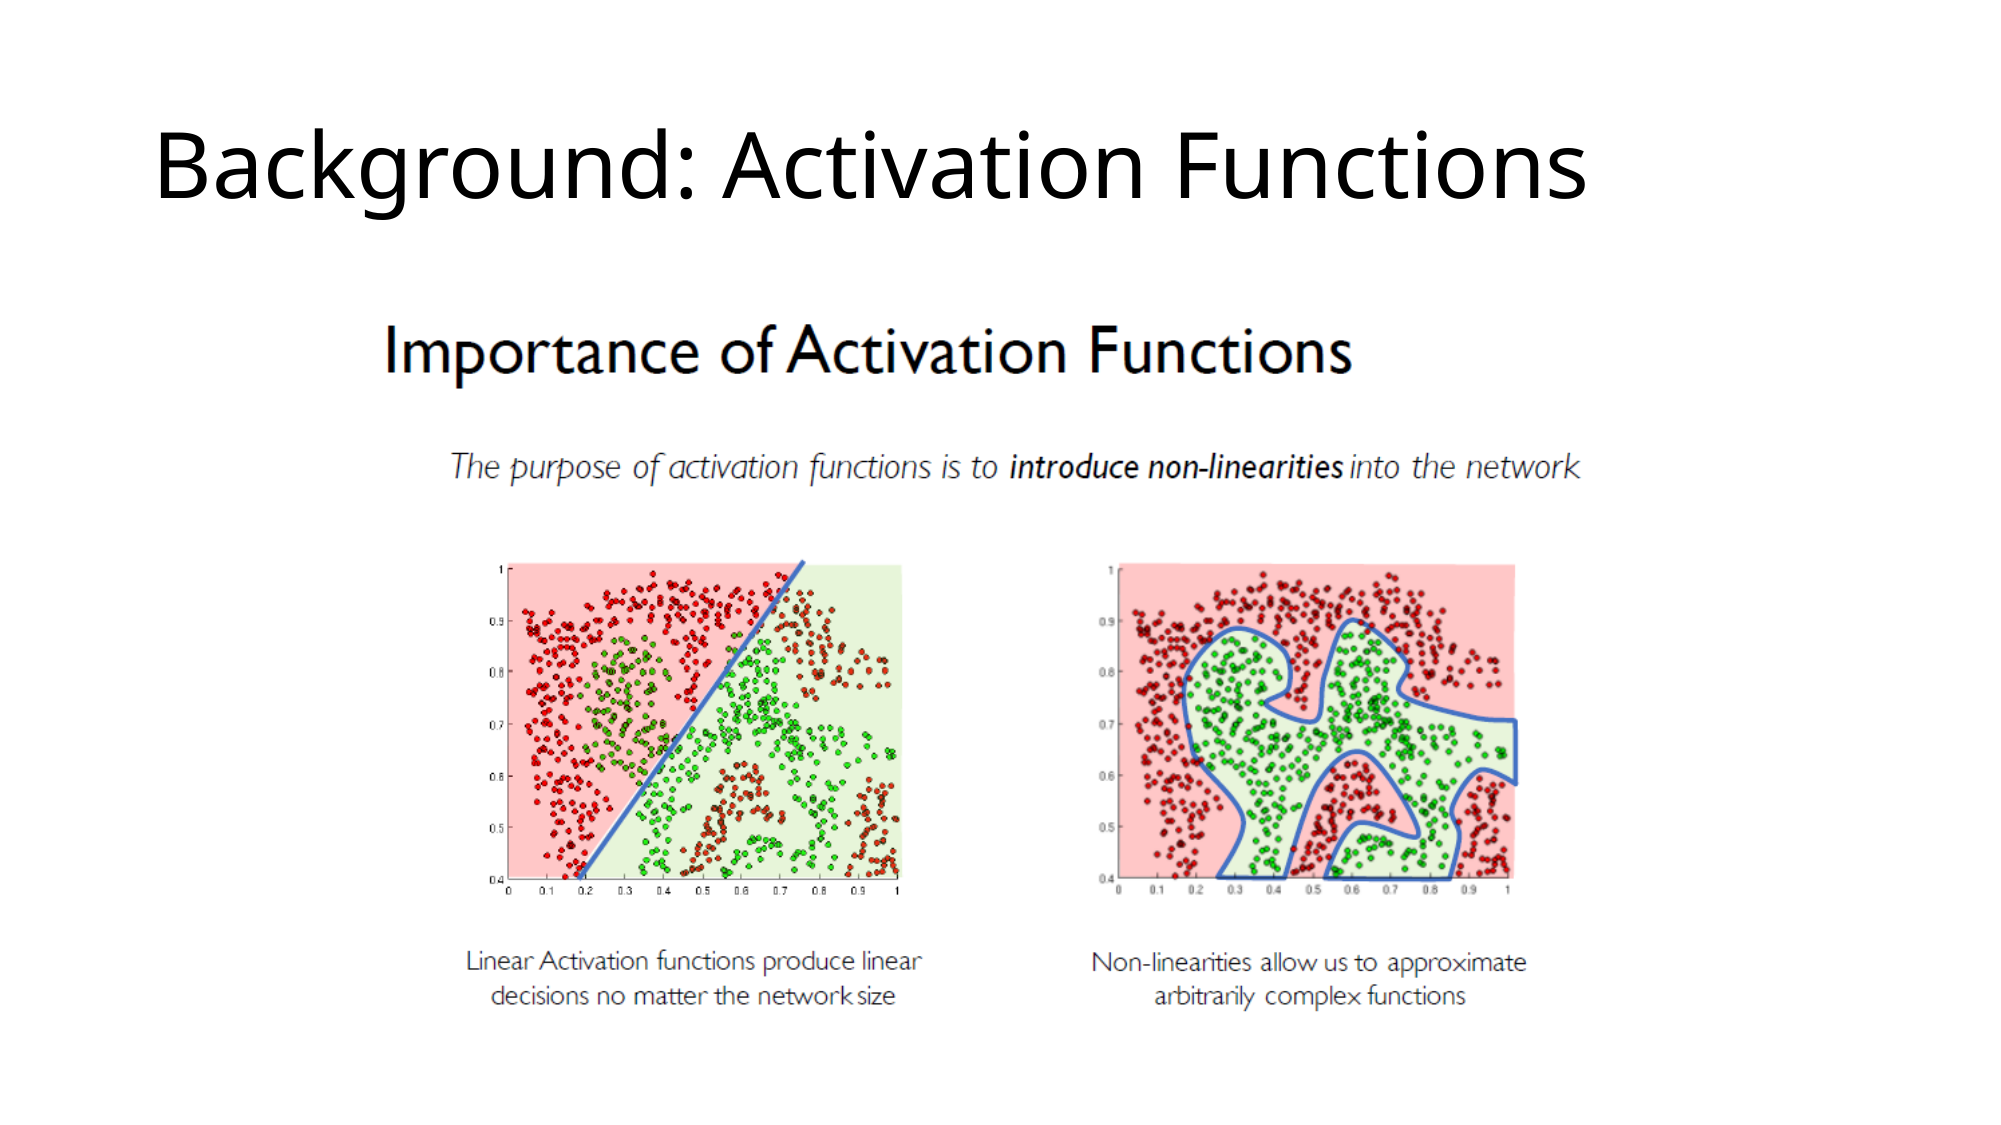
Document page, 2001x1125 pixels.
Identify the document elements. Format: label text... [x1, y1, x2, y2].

title Background: Activation Functions [137, 59, 1863, 278]
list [367, 299, 1633, 1014]
